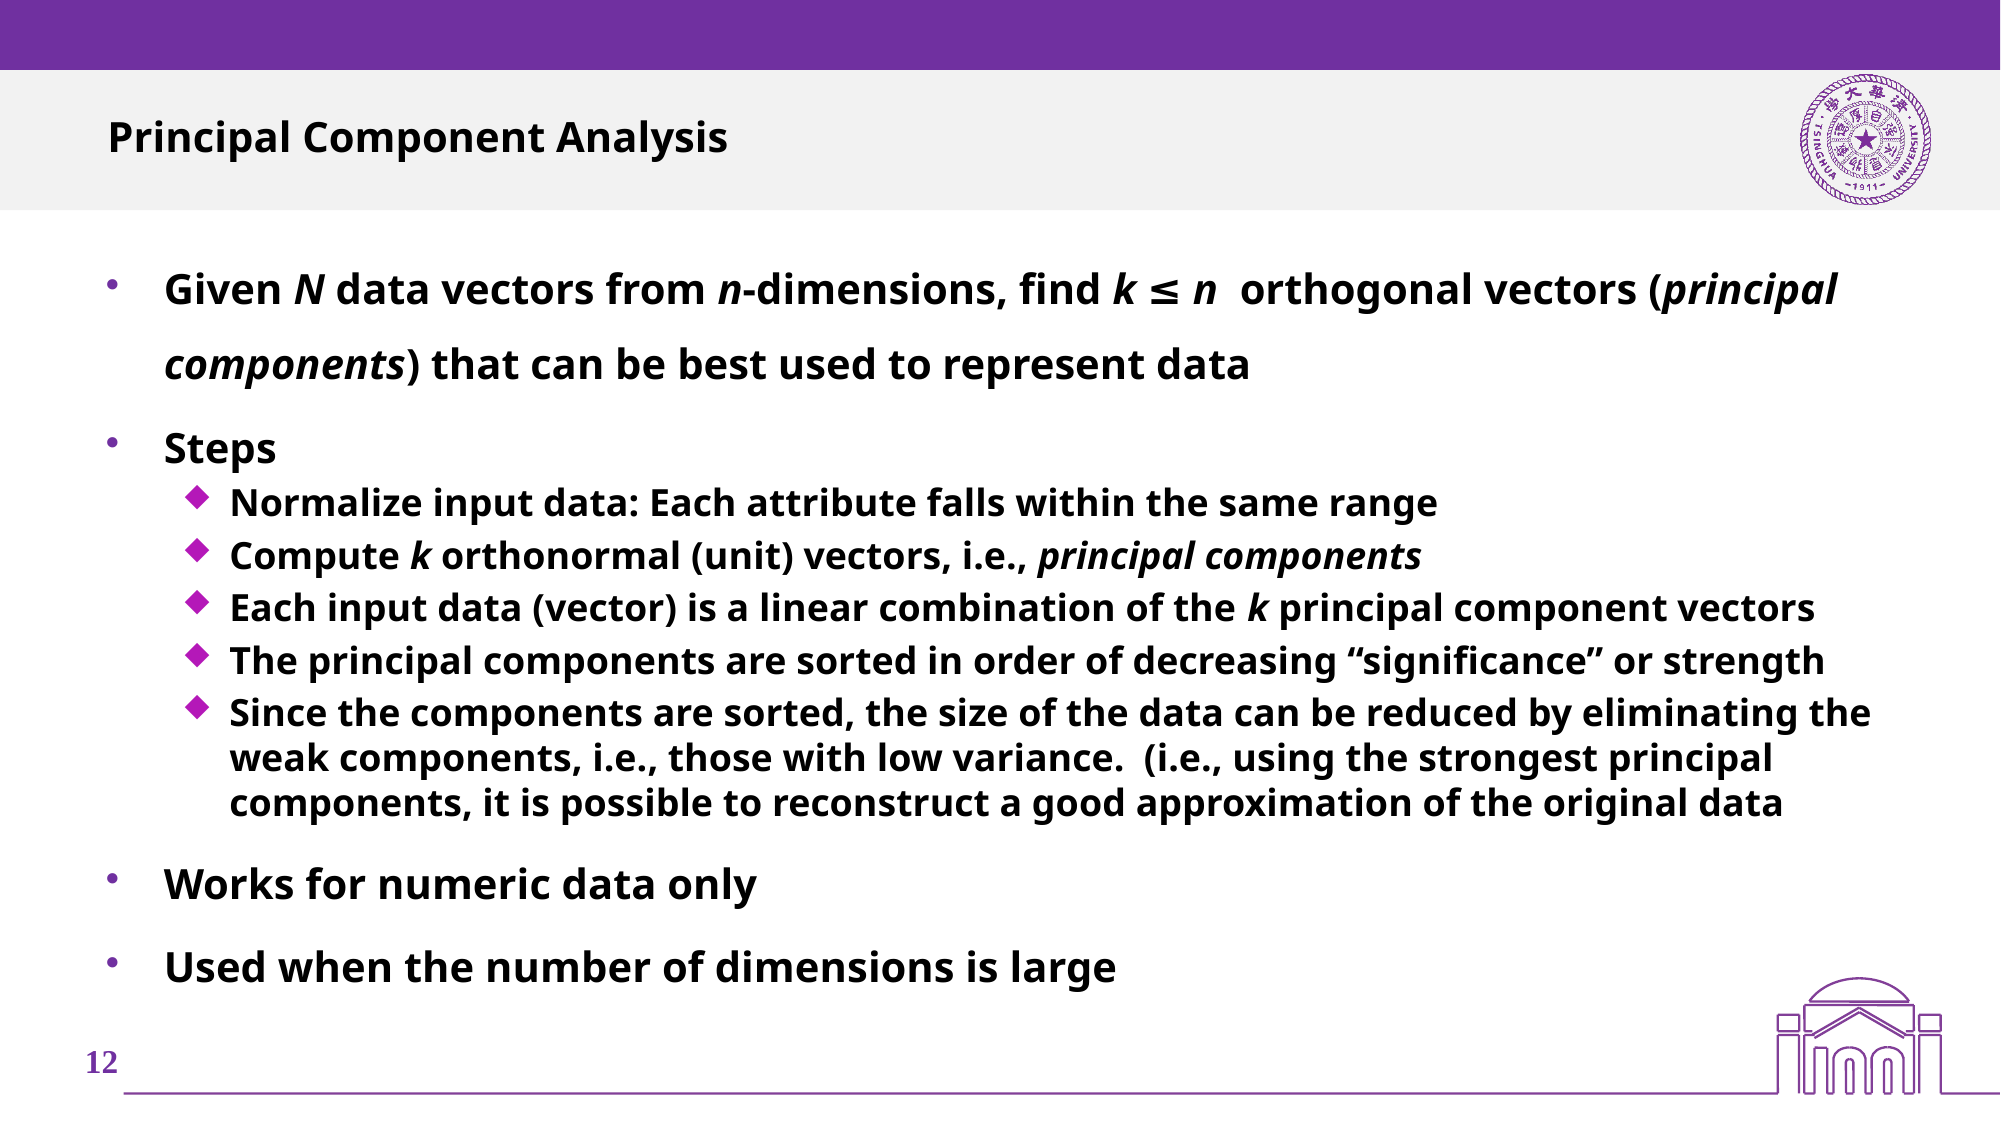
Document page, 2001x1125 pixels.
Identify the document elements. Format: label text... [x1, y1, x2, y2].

list Given N data vectors from n-dimensions, find k ≤ n orthogonal vectors (principal components) that can be best used to represent data Steps Normalize input data: Each attribute falls within the same range Compute k orthonormal (unit) vectors, i.e., principal components Each input data (vector) is a linear combination of the k principal component vectors The principal components are sorted in order of decreasing “significance” or strength Since the components are sorted, the size of the data can be reduced by eliminating the weak components, i.e., those with low variance. (i.e., using the strongest principal components, it is possible to reconstruct a good approximation of the original data Works for numeric data only Used when the number of dimensions is large [92, 230, 1940, 1096]
picture [1800, 74, 1931, 205]
title Principal Component Analysis [92, 60, 1794, 212]
